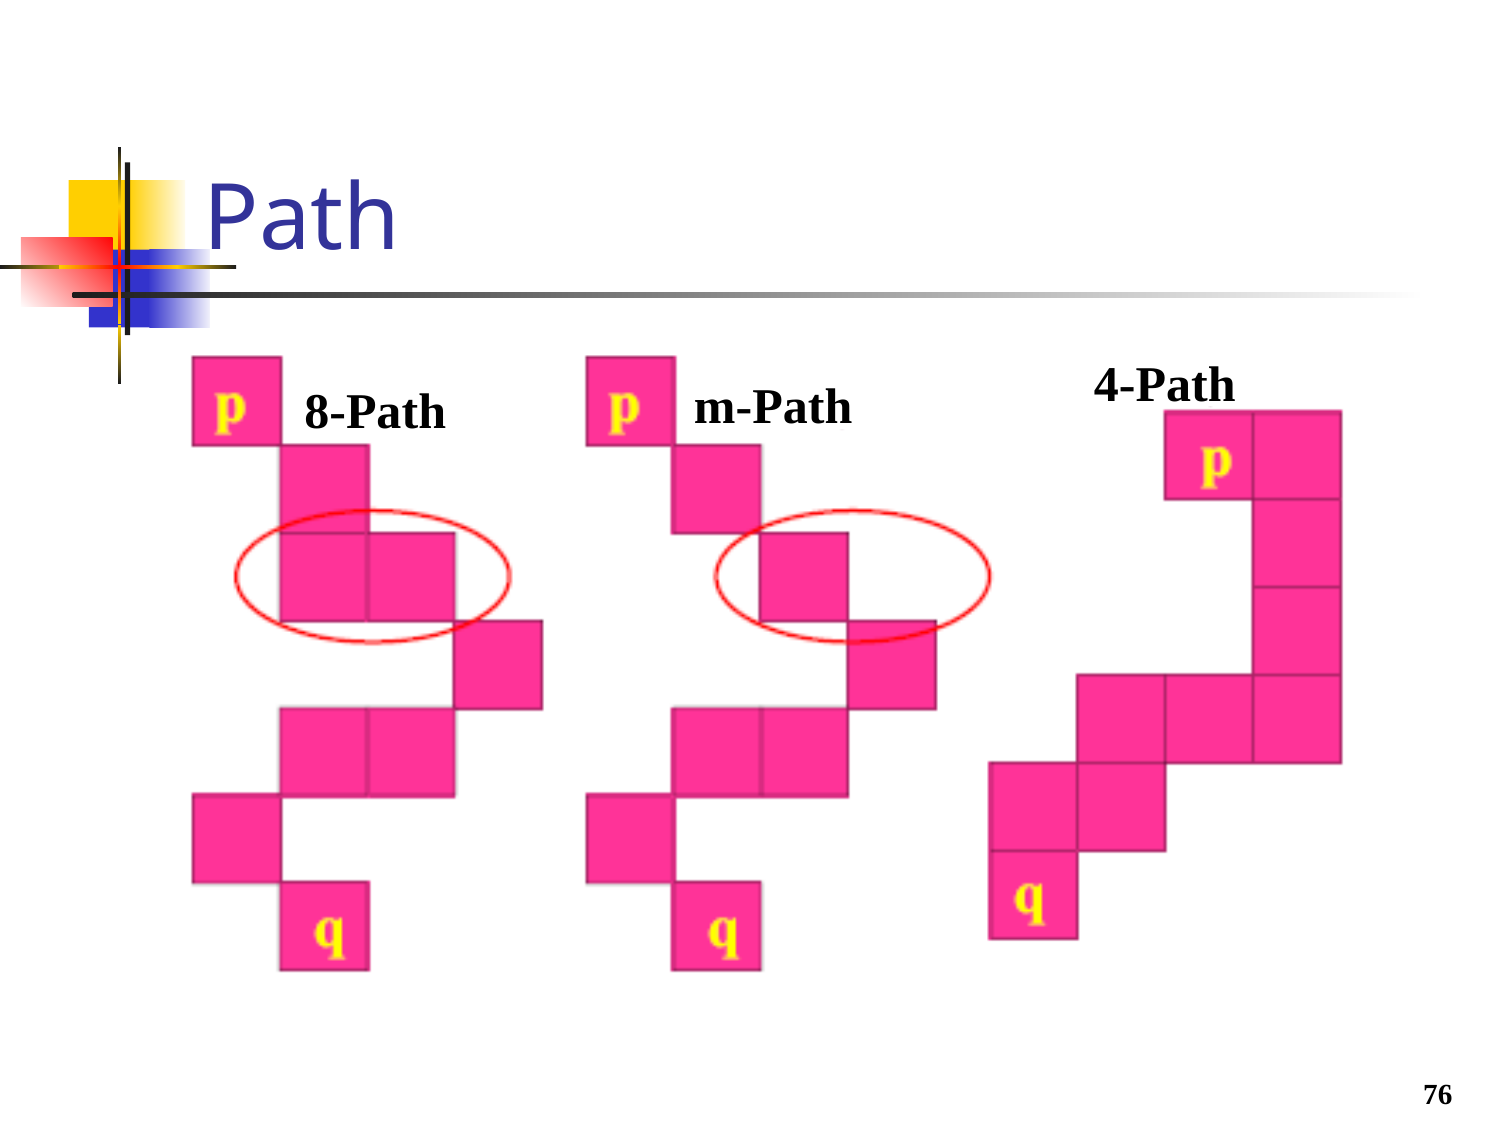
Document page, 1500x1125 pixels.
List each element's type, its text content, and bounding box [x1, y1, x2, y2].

title Path [188, 34, 1468, 276]
picture [187, 337, 1363, 995]
slide_number 76 [1154, 1042, 1468, 1118]
